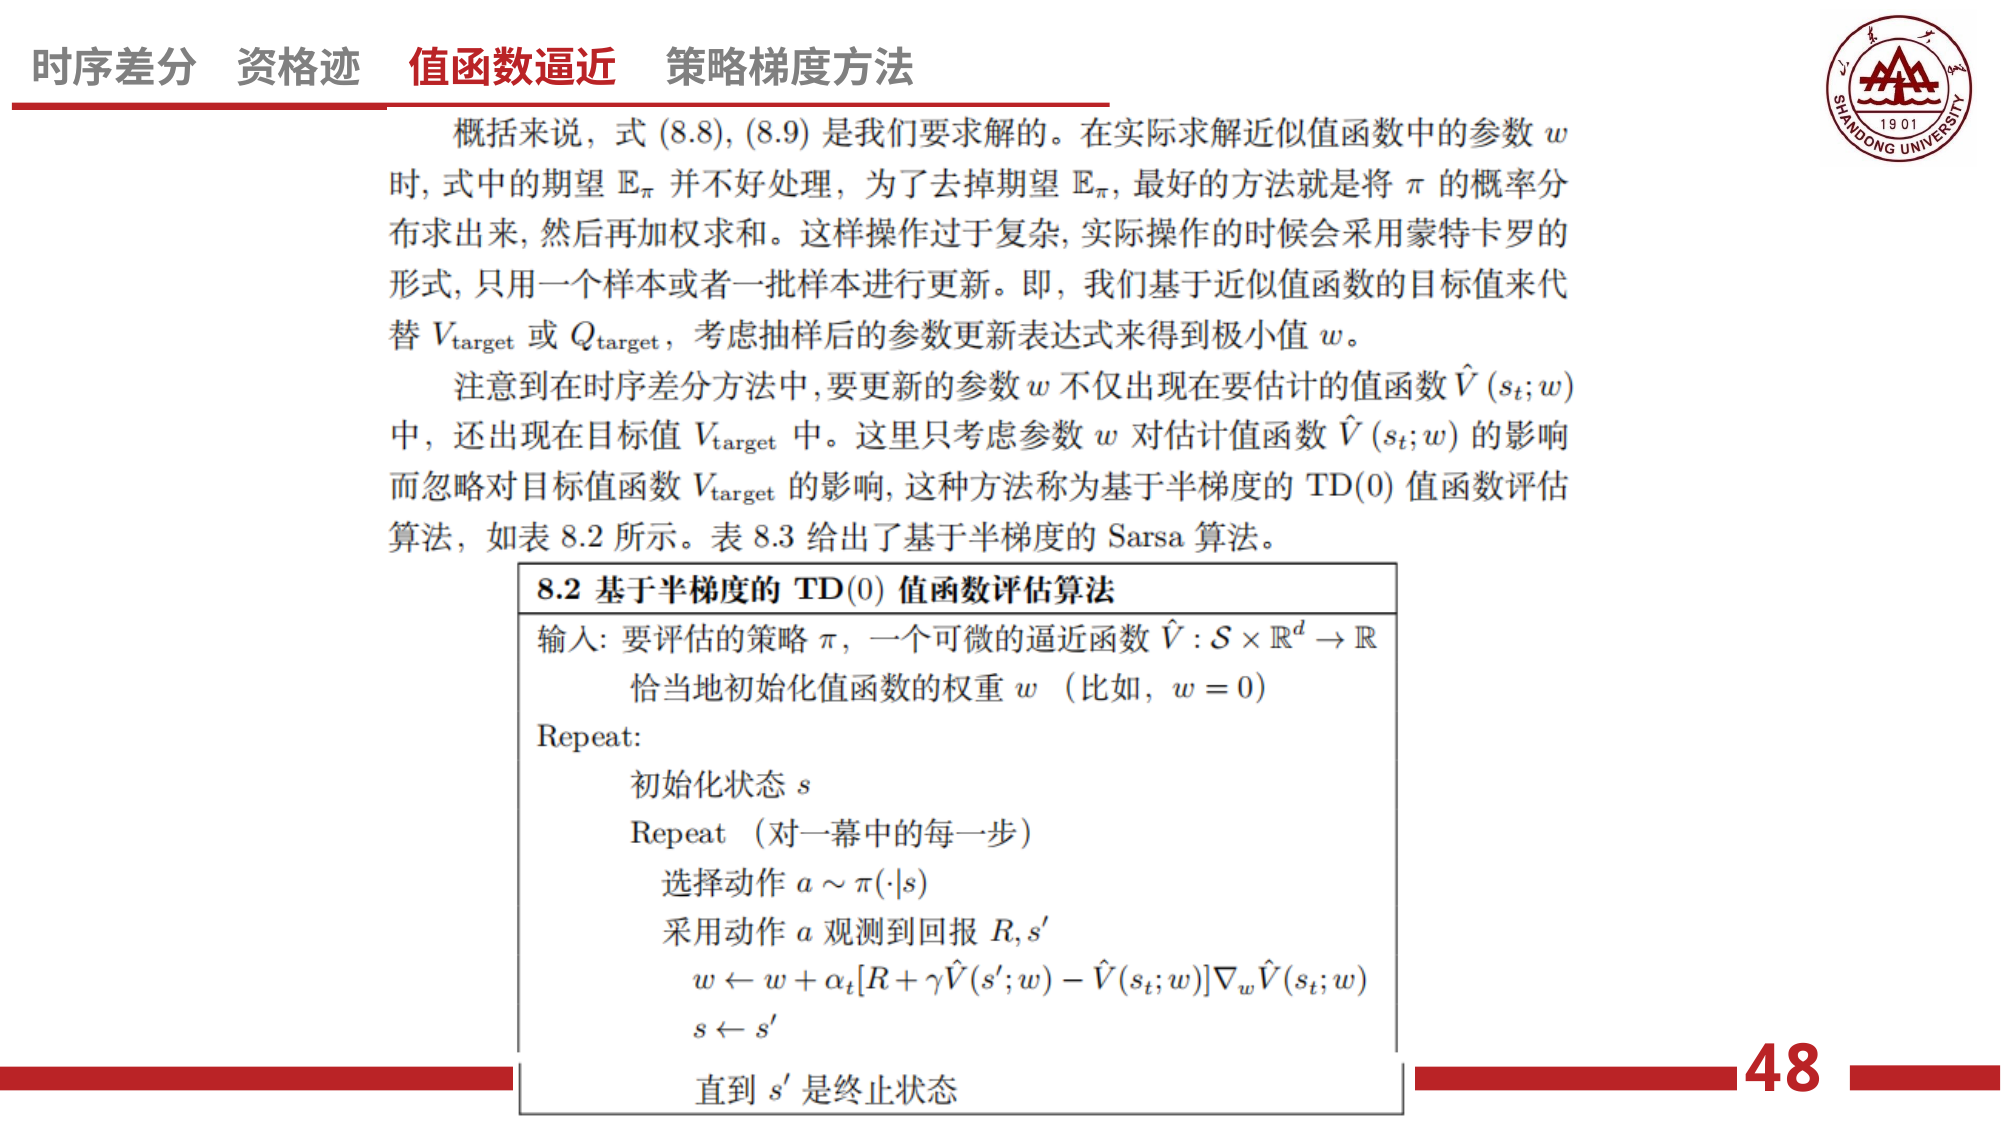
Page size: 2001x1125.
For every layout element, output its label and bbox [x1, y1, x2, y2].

picture [387, 107, 1580, 1123]
picture [1820, 9, 1977, 167]
